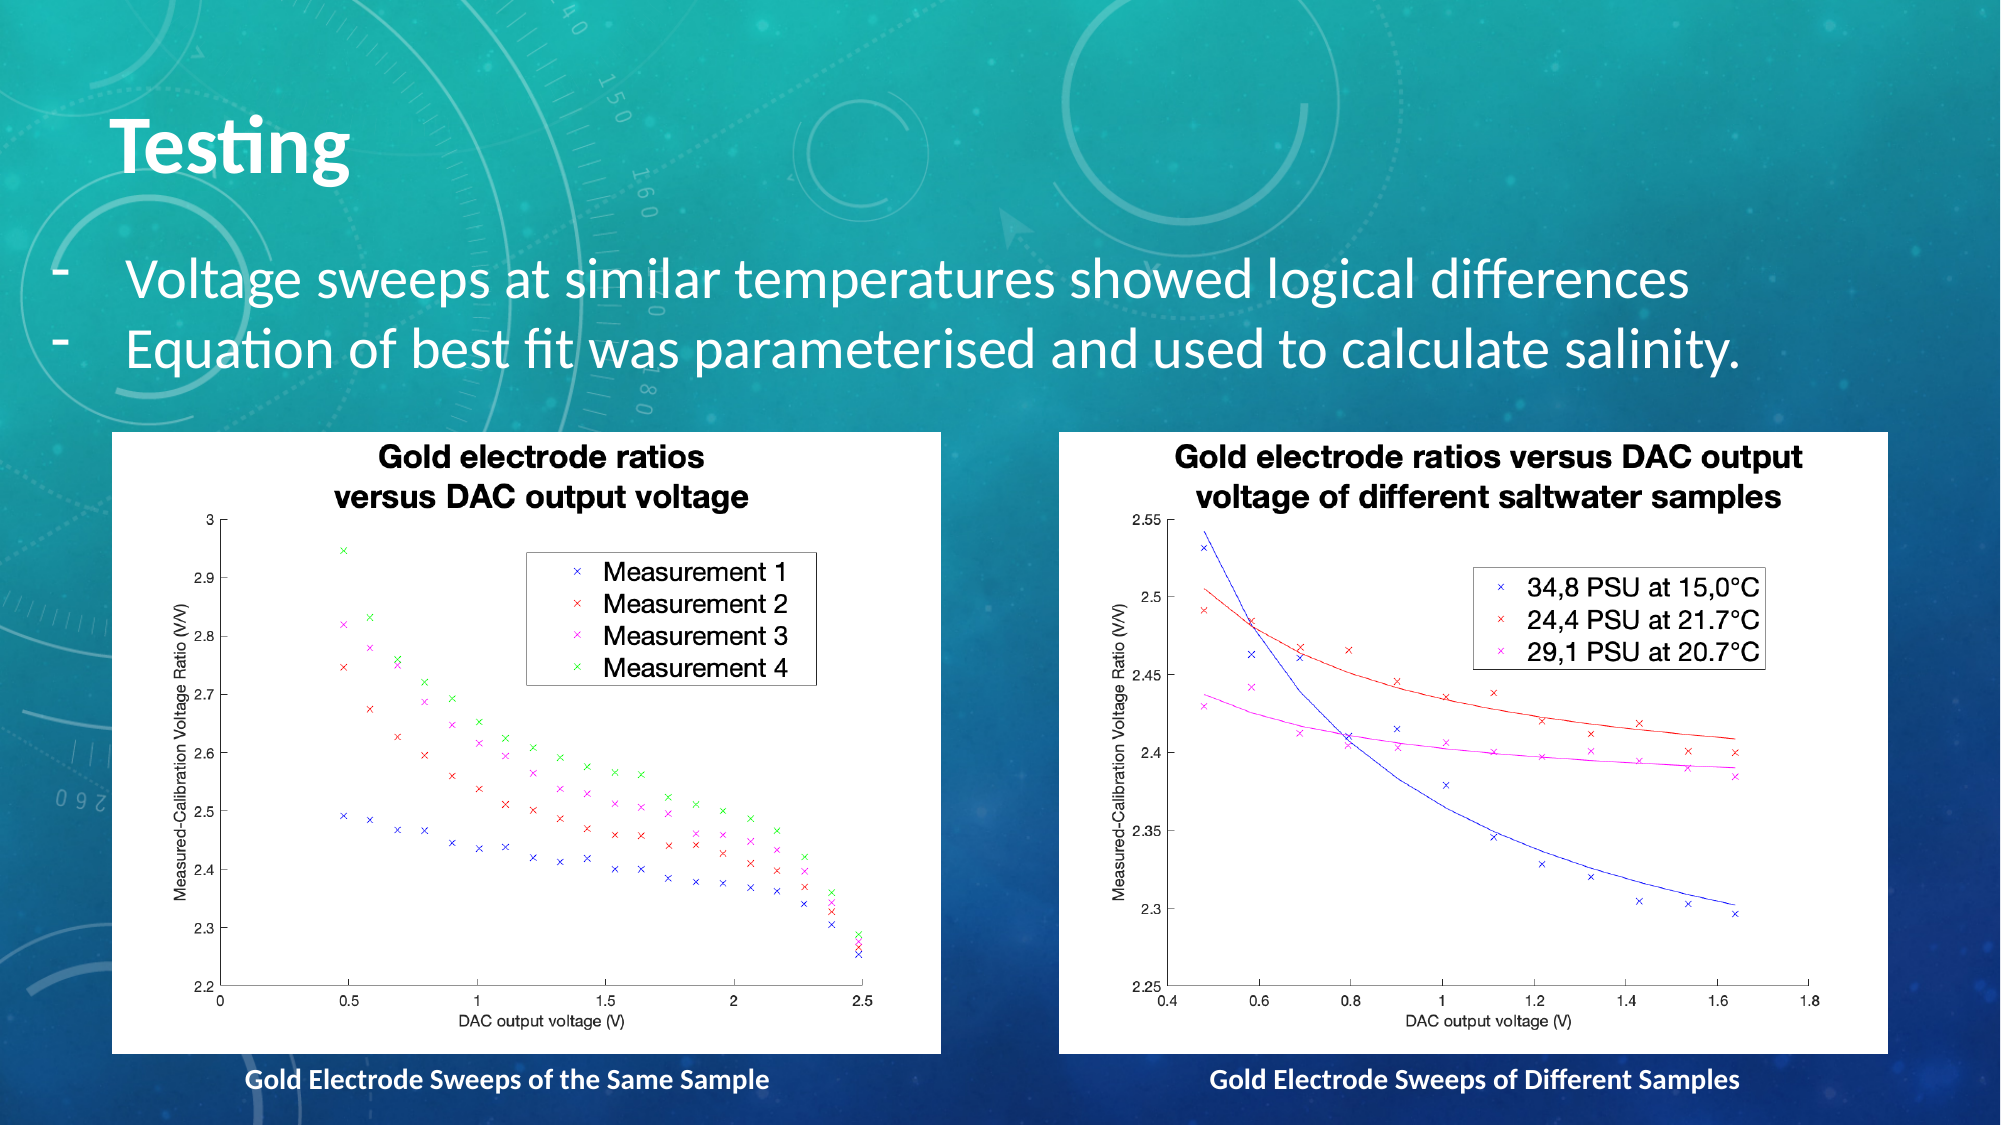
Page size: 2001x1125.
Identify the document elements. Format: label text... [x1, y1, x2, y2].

picture [0, 0, 2001, 1125]
text_box Gold Electrode Sweeps of Different Samples [1084, 1065, 1866, 1104]
text_box Gold Electrode Sweeps of the Same Sample [117, 1065, 898, 1104]
text_box Testing [94, 82, 366, 198]
text_box Voltage sweeps at similar temperatures showed logical differences Equation of best fit was parameterised and used to calculate salinity. [36, 233, 1891, 388]
